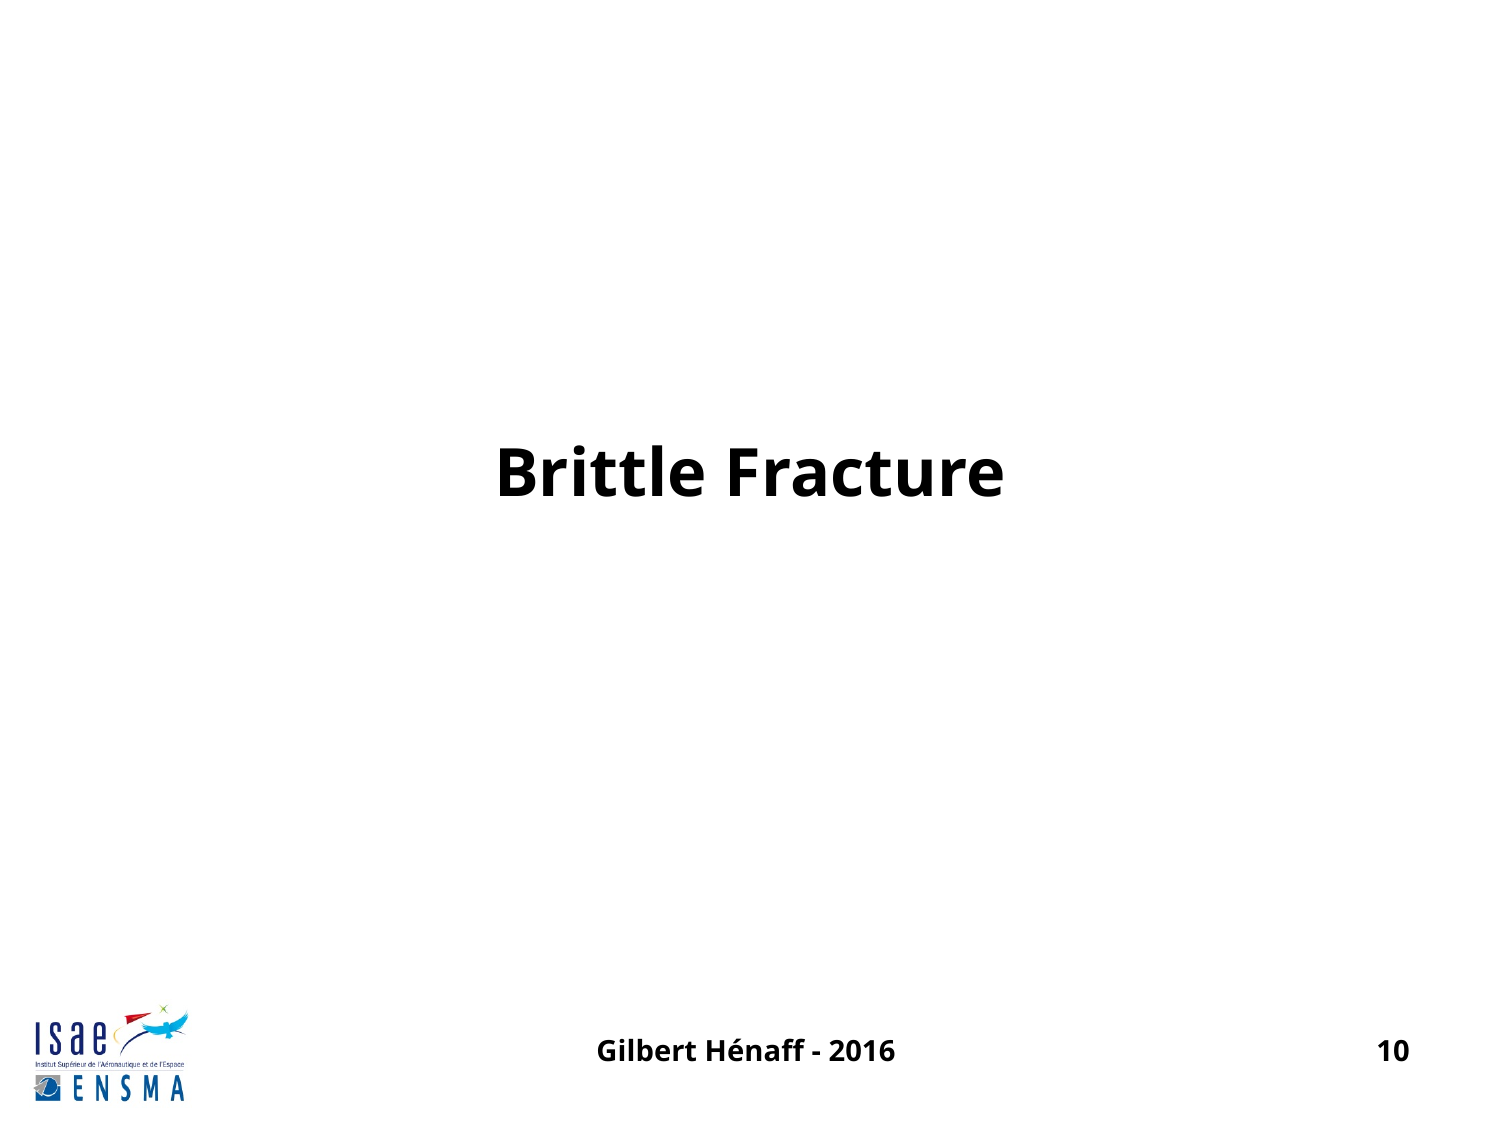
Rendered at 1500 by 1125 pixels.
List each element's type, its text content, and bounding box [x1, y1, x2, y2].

picture [29, 999, 192, 1108]
slide_number 10 [1074, 1024, 1425, 1103]
footer Gilbert Hénaff - 2016 [512, 1024, 988, 1103]
title Brittle Fracture [112, 349, 1388, 591]
